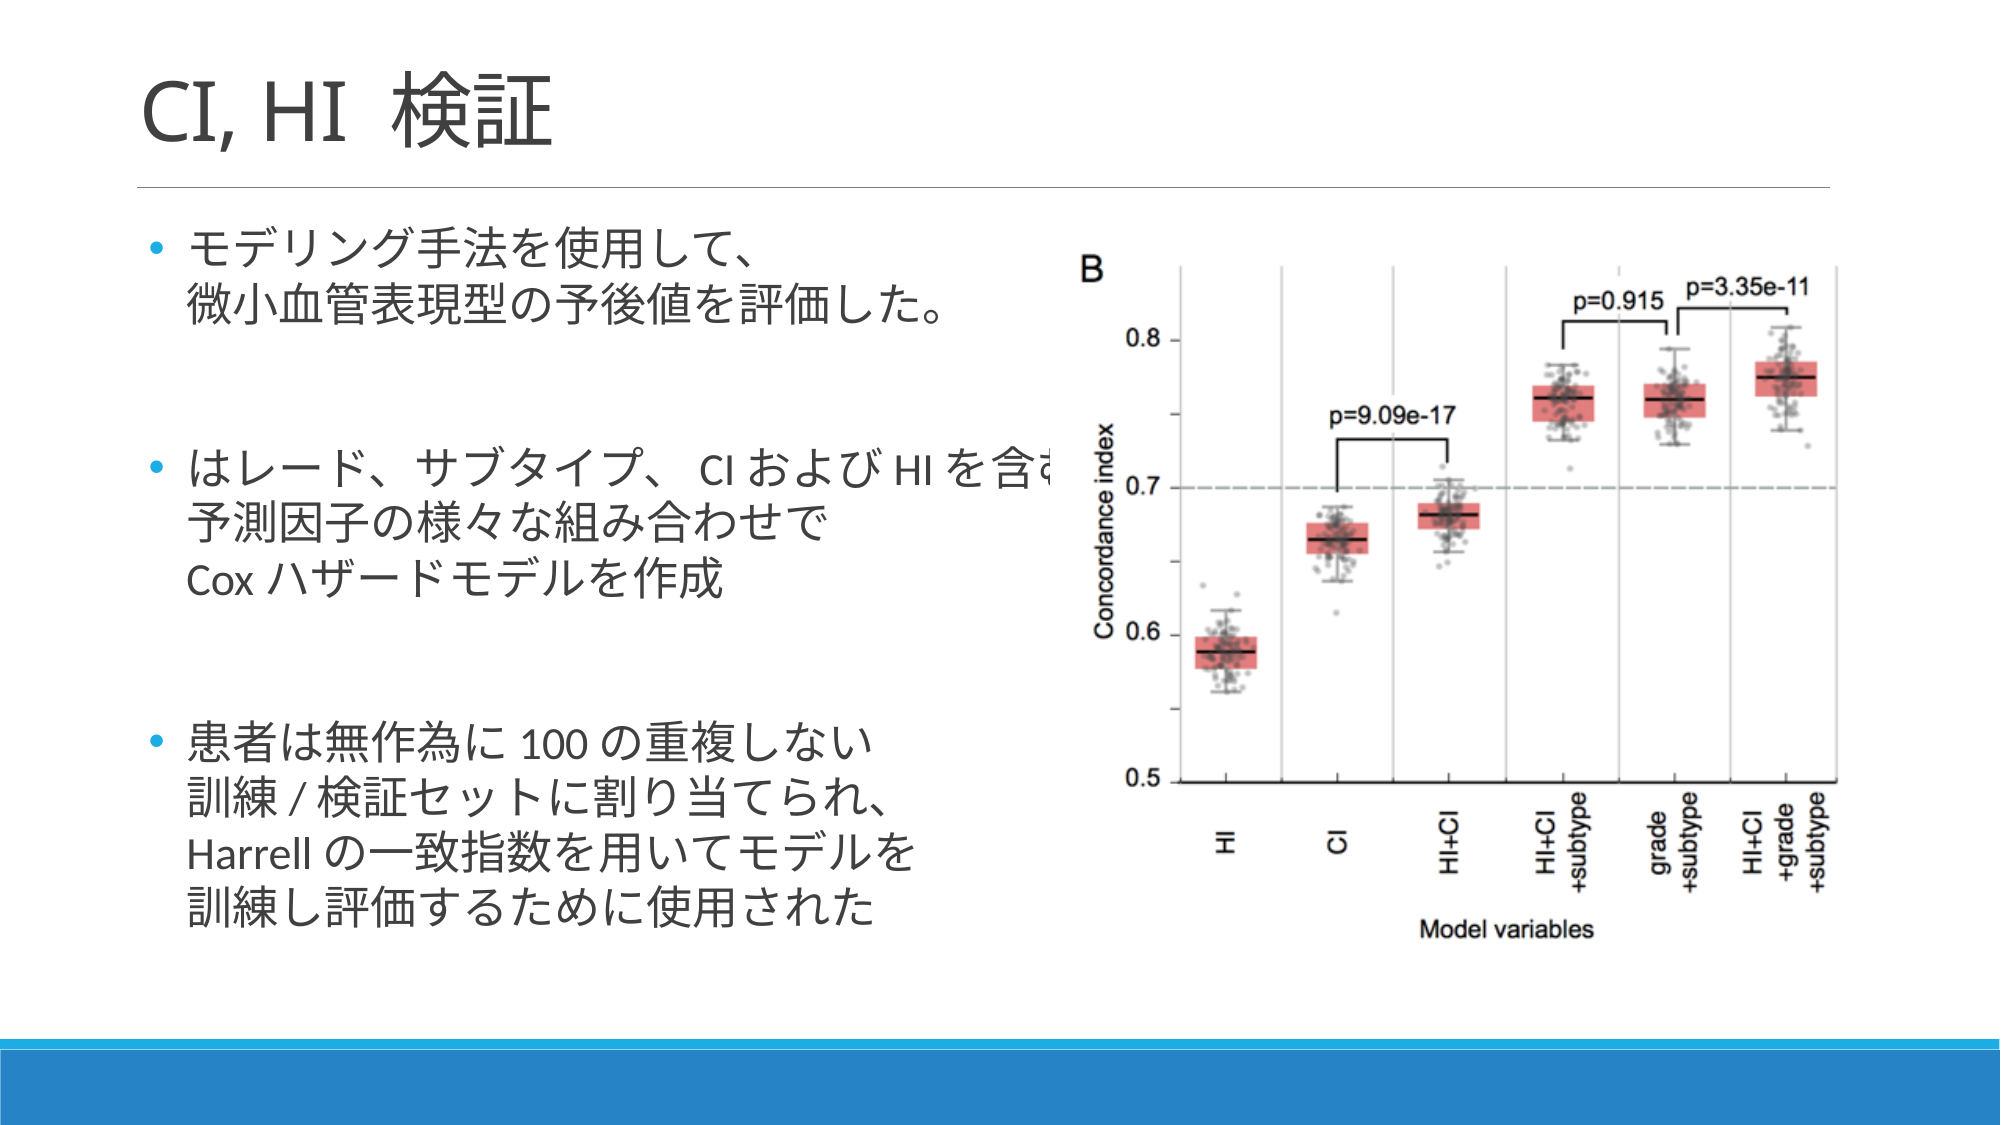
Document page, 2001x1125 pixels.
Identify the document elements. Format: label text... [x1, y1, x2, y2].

title CI, HI 検証 [124, 46, 1840, 167]
list モデリング手法を使用して、 微小血管表現型の予後値を評価した。 はレード、サブタイプ、CIおよびHIを含む 予測因子の様々な組み合わせで Coxハザードモデルを作成 患者は無作為に100の重複しない 訓練/検証セットに割り当てられ、 Harrellの一致指数を用いてモデルを 訓練し評価するために使用された [132, 212, 1047, 949]
picture [1049, 211, 1915, 984]
